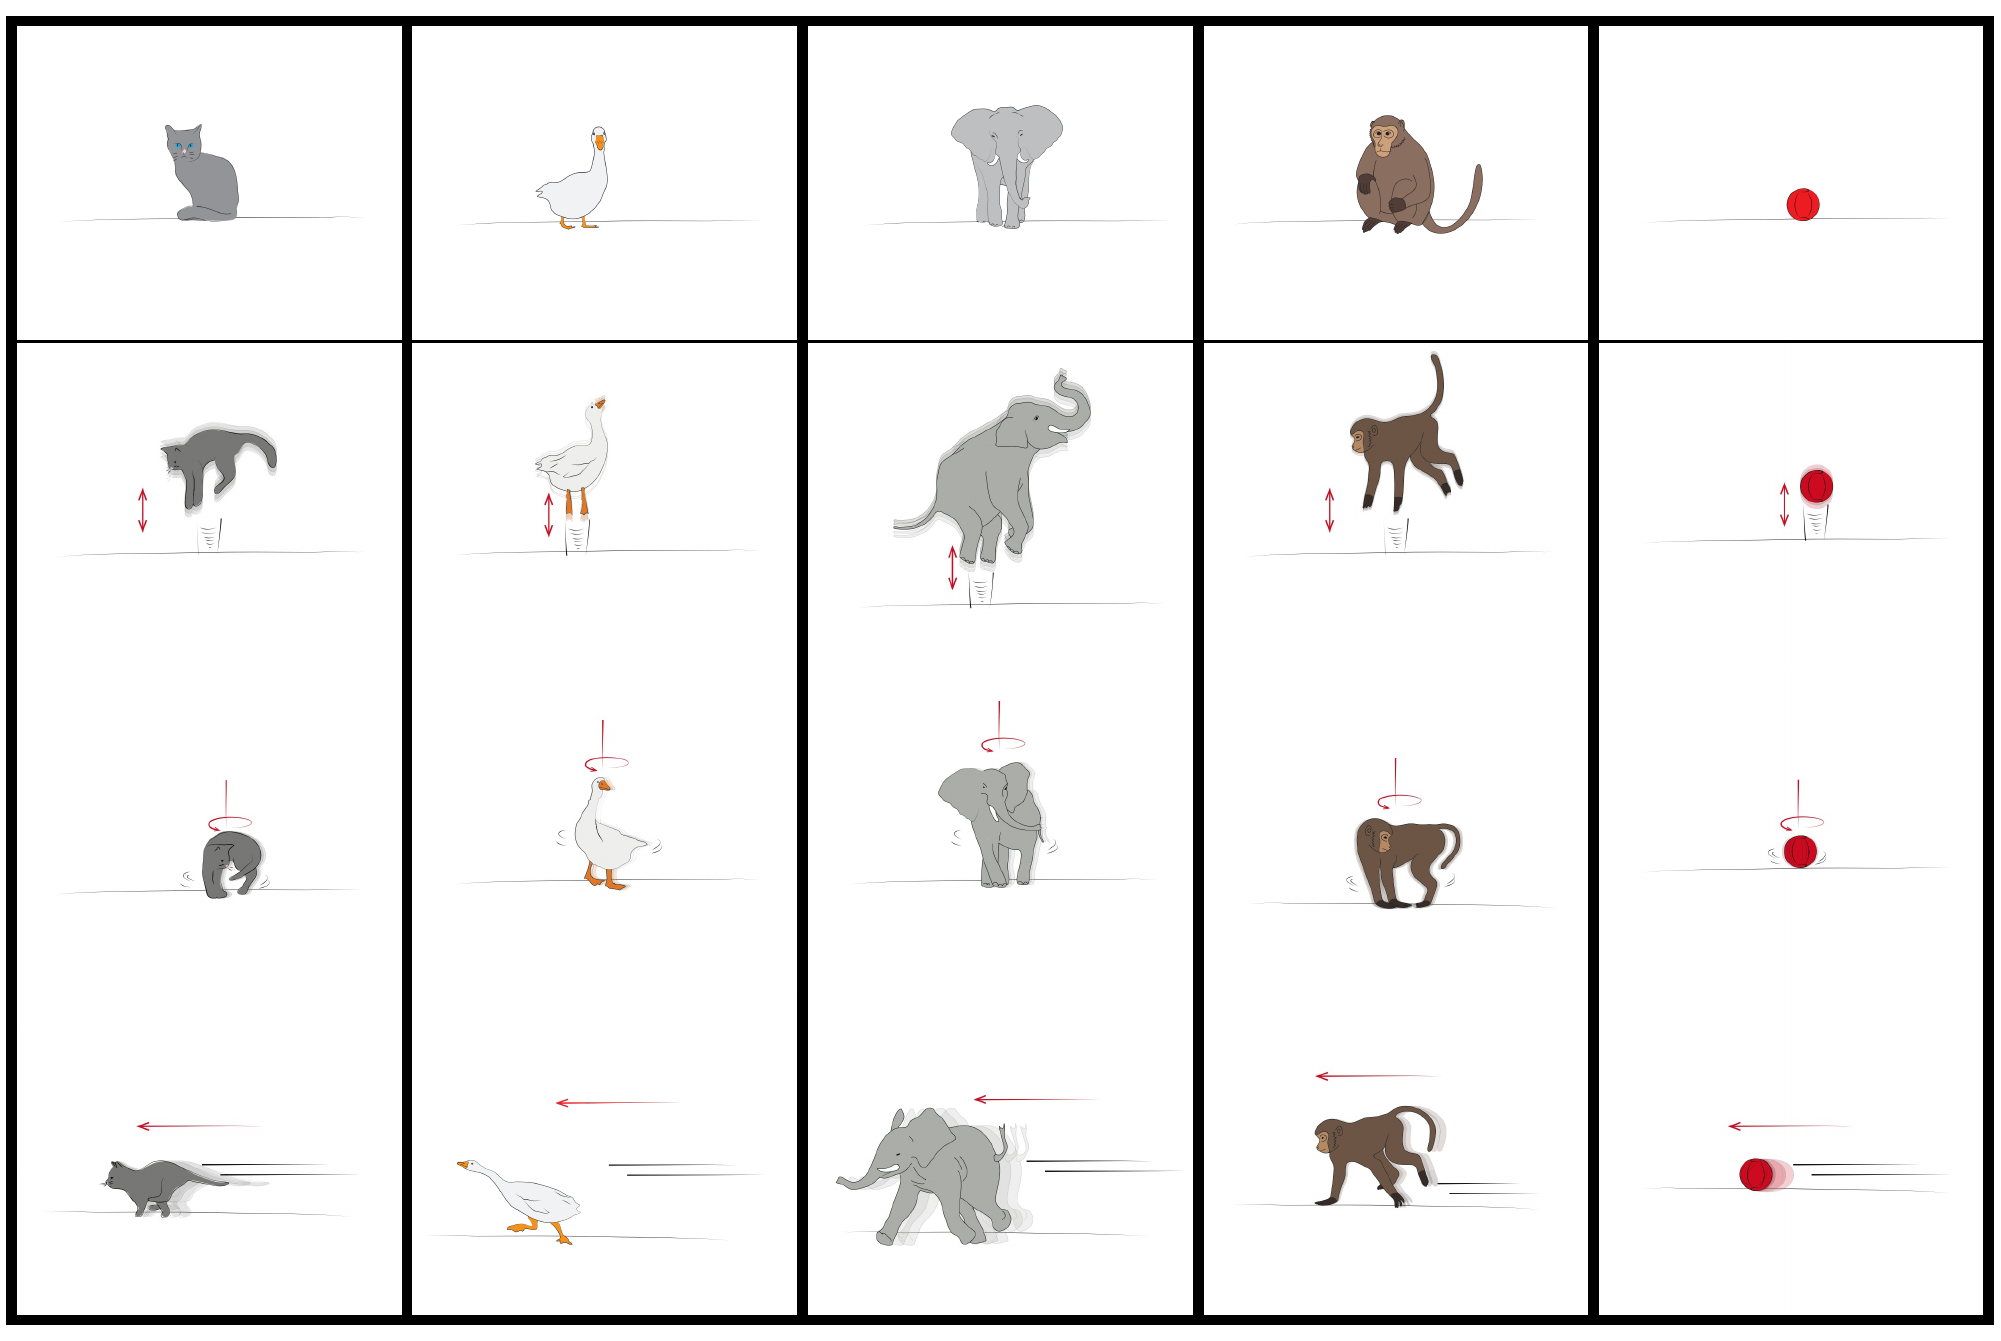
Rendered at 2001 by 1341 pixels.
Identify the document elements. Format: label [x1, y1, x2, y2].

text_box [406, 1312, 802, 1321]
text_box [802, 1312, 1197, 1321]
text_box [802, 662, 1197, 670]
text_box [1197, 1312, 1592, 1321]
text_box [1197, 662, 1592, 670]
text_box [10, 20, 406, 1321]
picture [11, 342, 1990, 662]
picture [11, 670, 1990, 1312]
text_box [406, 662, 802, 670]
picture [11, 20, 1990, 341]
text_box [1592, 662, 1990, 670]
text_box [1592, 1312, 1990, 1321]
